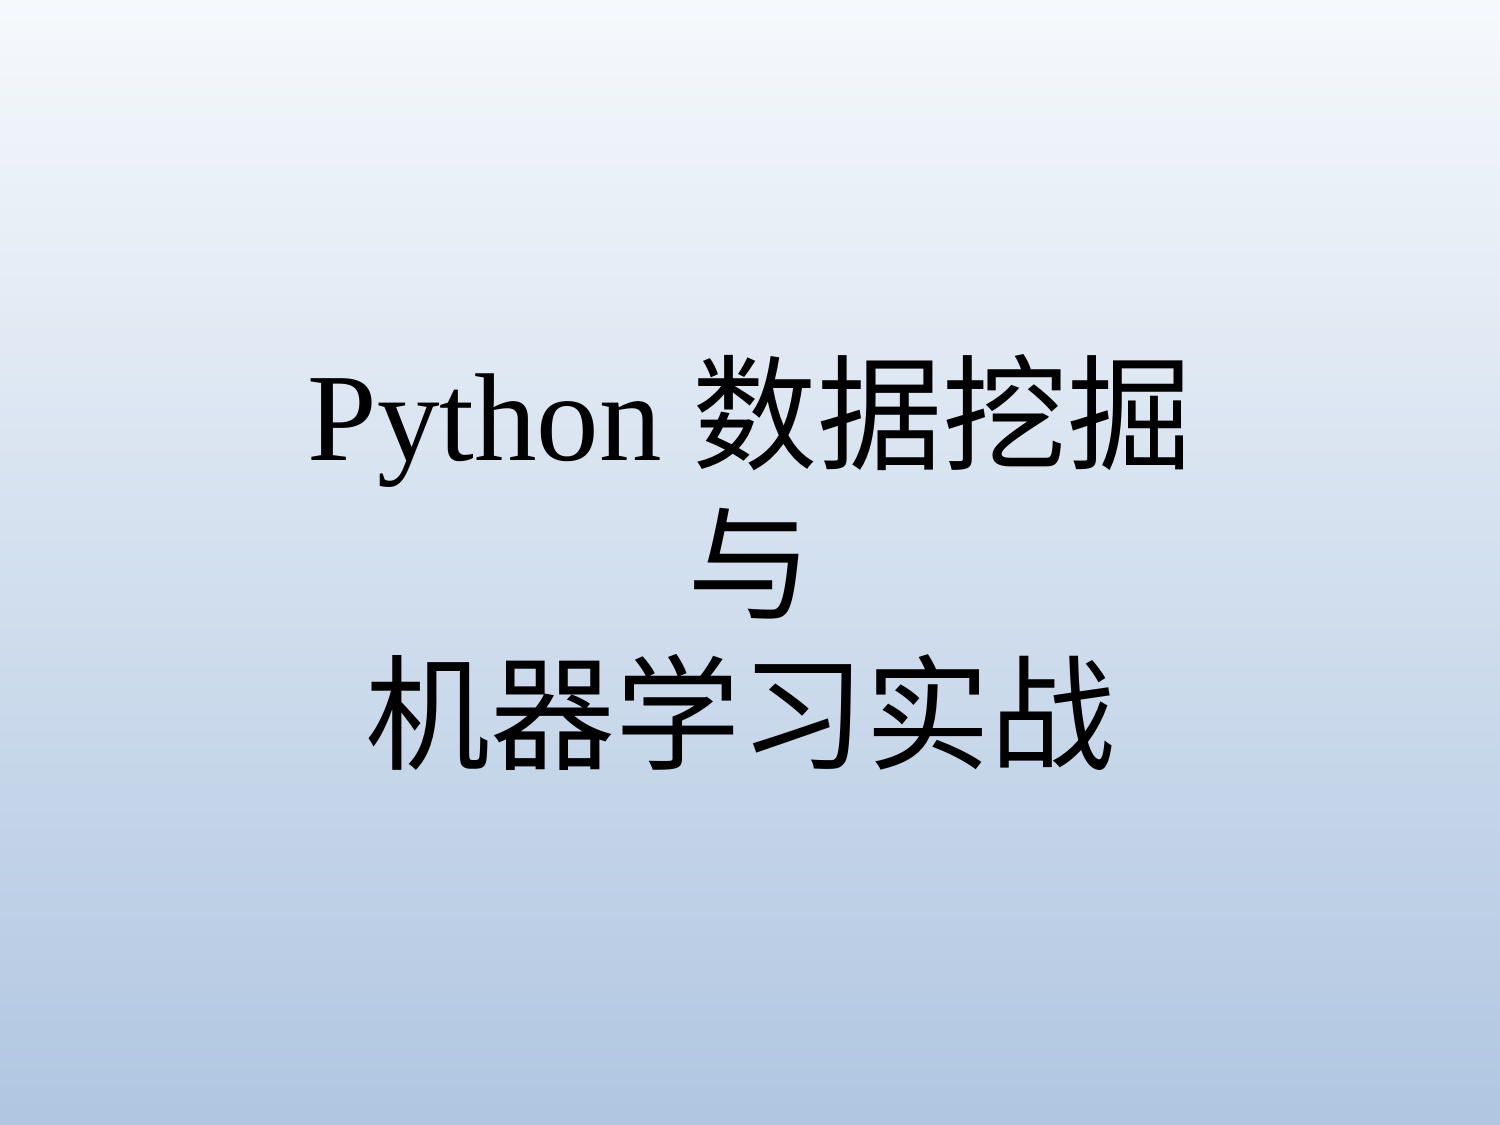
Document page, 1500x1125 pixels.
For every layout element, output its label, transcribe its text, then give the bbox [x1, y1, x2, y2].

text_box Python数据挖掘 与 机器学习实战 [112, 327, 1388, 793]
